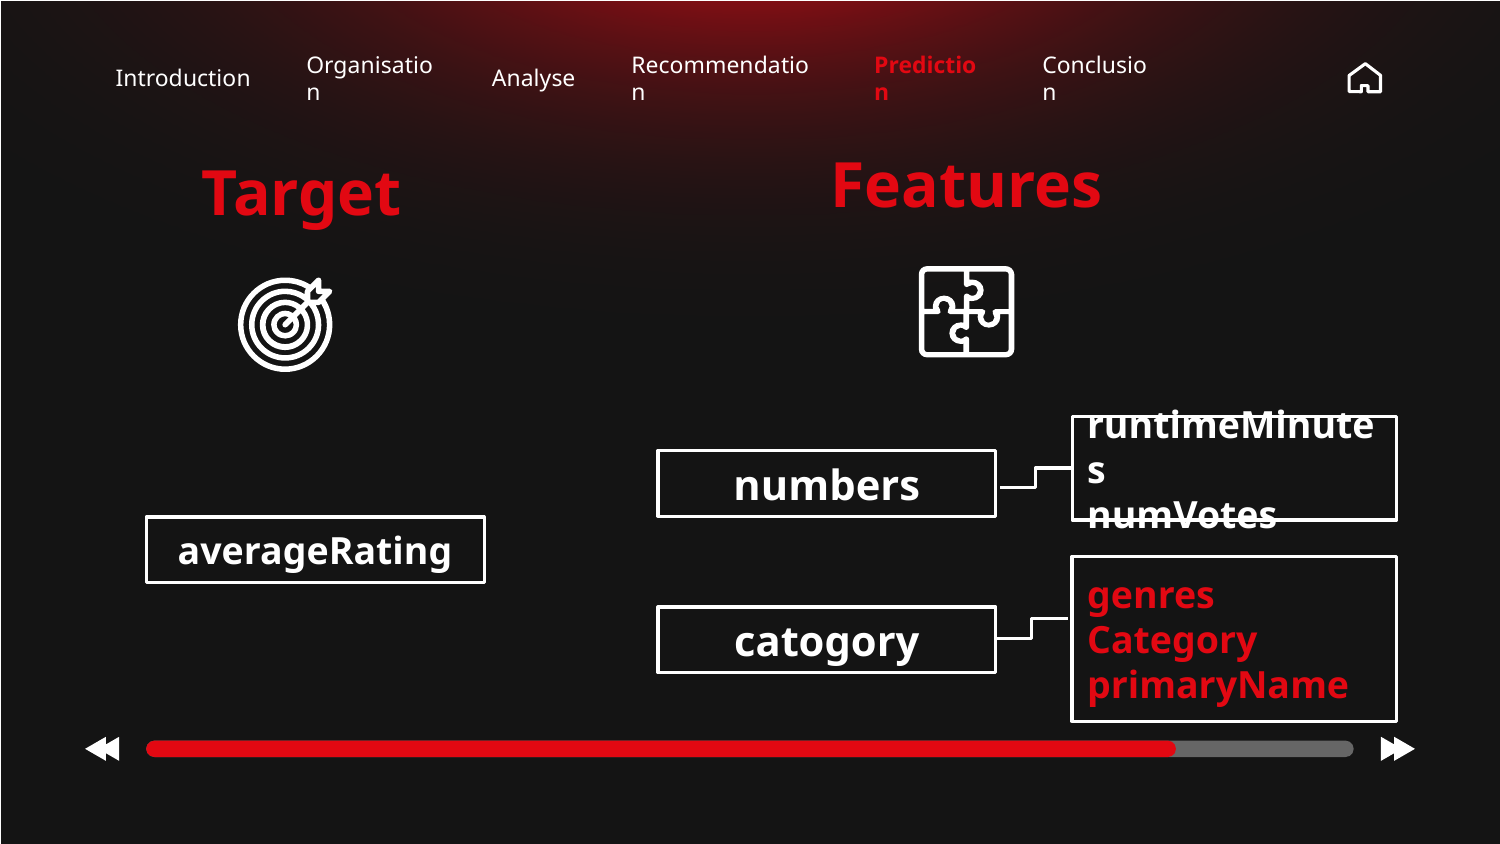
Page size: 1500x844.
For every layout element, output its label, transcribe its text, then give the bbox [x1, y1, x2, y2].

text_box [145, 740, 1354, 758]
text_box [100, 51, 1381, 104]
text_box [918, 266, 1015, 358]
title catogory [657, 606, 996, 673]
title averageRating [146, 516, 485, 583]
text_box genres Category primaryName [1072, 556, 1397, 722]
text_box [237, 277, 333, 372]
picture [2, 2, 1500, 844]
text_box [1394, 736, 1415, 761]
title runtimeMinutes numVotes [1072, 416, 1397, 520]
title numbers [657, 450, 996, 517]
text_box [1380, 736, 1394, 761]
text_box [85, 736, 106, 761]
text_box [106, 736, 120, 761]
title Target [119, 162, 486, 220]
title Features [783, 153, 1150, 211]
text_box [995, 618, 1069, 639]
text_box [999, 467, 1073, 488]
